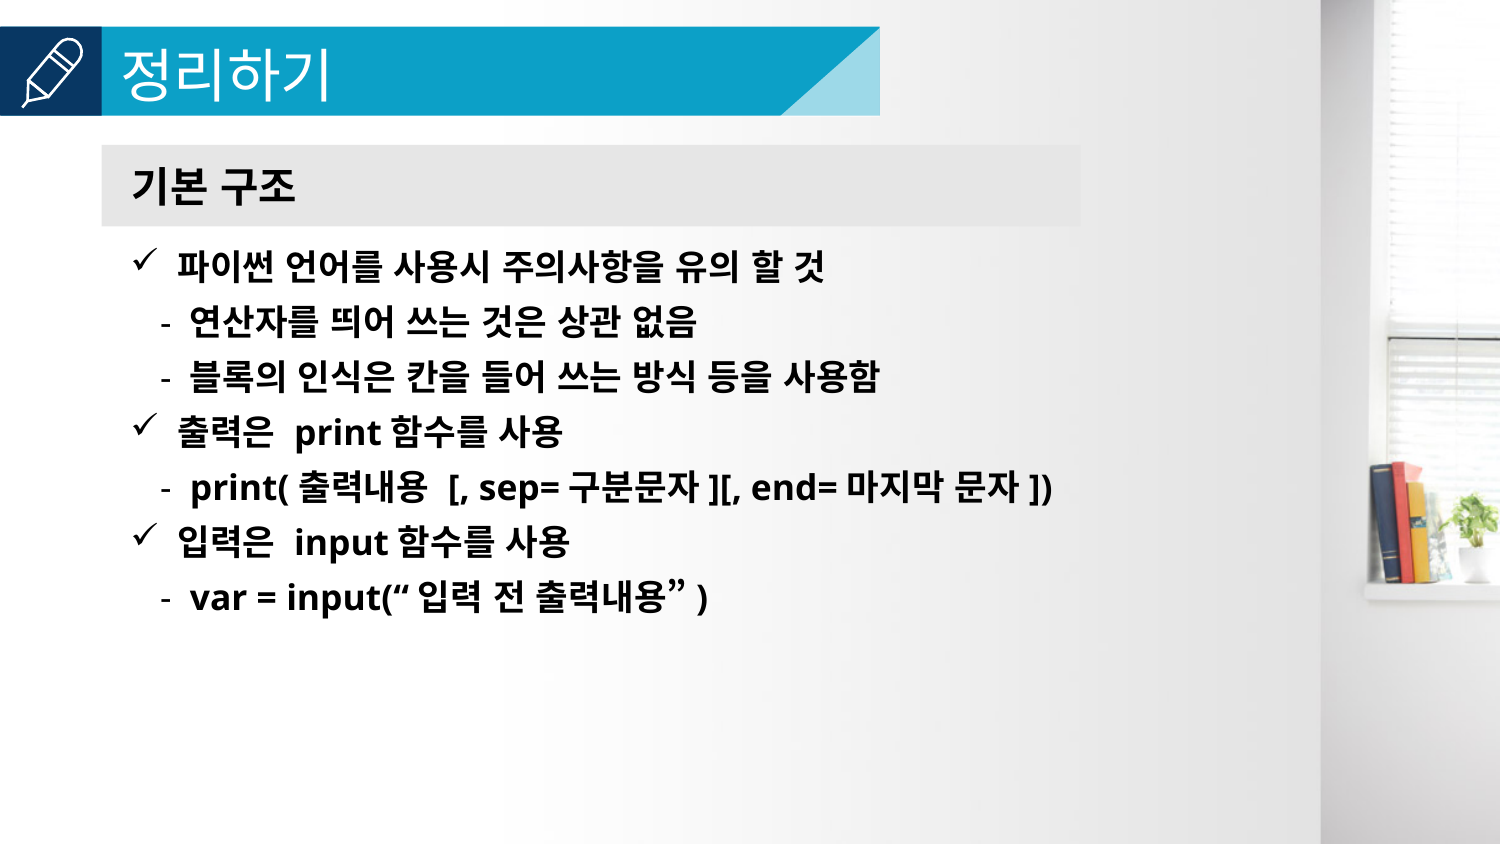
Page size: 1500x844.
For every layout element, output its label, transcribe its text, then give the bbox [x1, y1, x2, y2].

text_box 기본 구조 [101, 144, 1081, 227]
text_box 파이썬 언어를 사용시 주의사항을 유의 할 것 연산자를 띄어 쓰는 것은 상관 없음 블록의 인식은 칸을 들어 쓰는 방식 등을 사용함 출력은 print함수를 사용 print(출력내용 [, sep=구분문자][, end=마지막 문자]) 입력은 input함수를 사용 var = input(“입력 전 출력내용”) [115, 237, 1080, 626]
picture [0, 0, 1500, 844]
